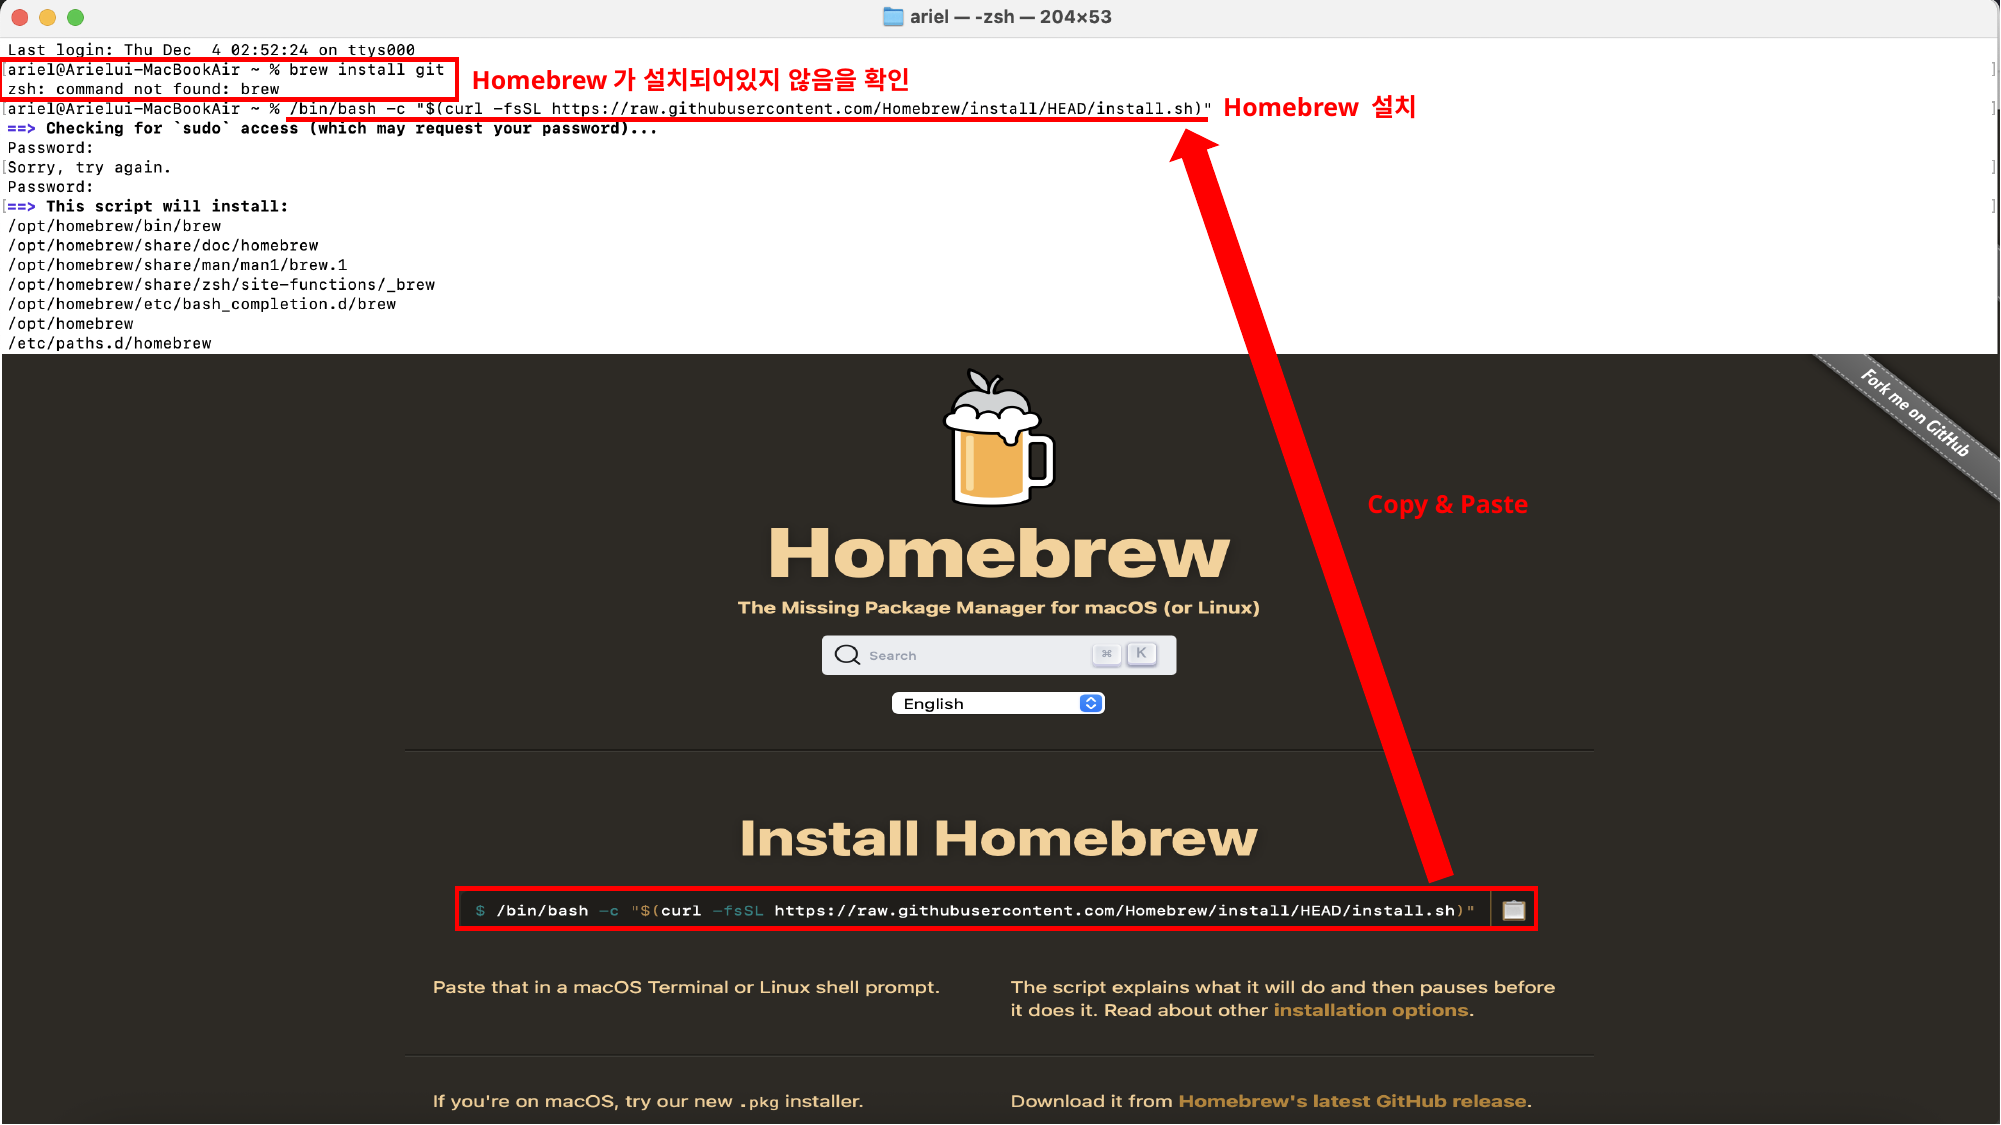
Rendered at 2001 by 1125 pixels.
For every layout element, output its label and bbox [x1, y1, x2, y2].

text_box [0, 0, 2000, 1124]
